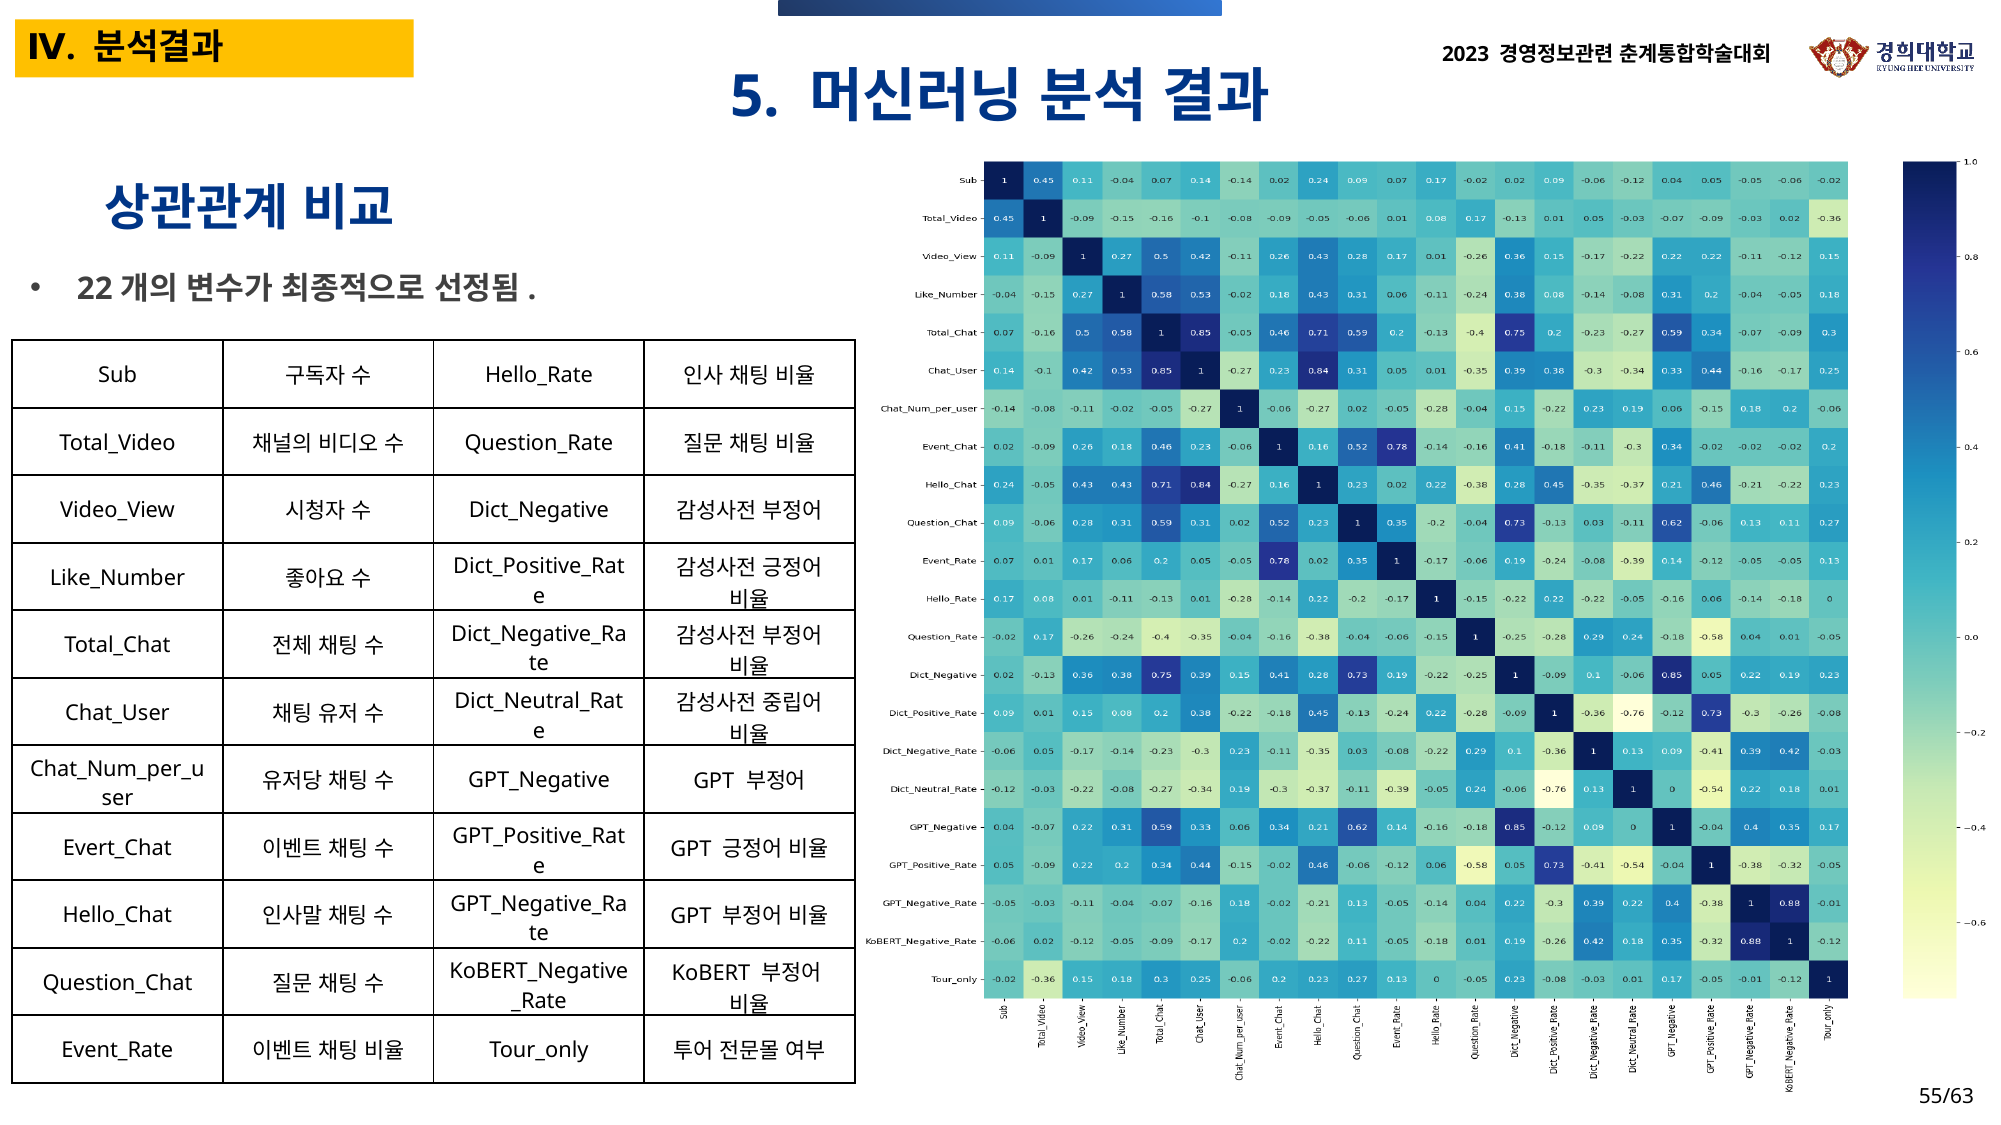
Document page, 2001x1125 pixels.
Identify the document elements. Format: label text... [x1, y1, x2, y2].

table_cell 시청자 수 [224, 476, 433, 542]
table_cell 인사말 채팅 수 [224, 881, 433, 947]
table_cell 질문 채팅 수 [224, 949, 433, 1014]
table_cell GPT_Positive_Rate [434, 814, 643, 879]
table_cell GPT 부정어 [645, 746, 854, 812]
table_cell 좋아요 수 [224, 544, 433, 609]
table_cell KoBERT_Negative_Rate [434, 949, 643, 1014]
text_box [777, 0, 1223, 17]
table_cell 질문 채팅 비율 [645, 409, 854, 474]
table_cell Dict_Neutral_Rate [434, 679, 643, 744]
table_cell 감성사전 부정어 비율 [645, 611, 854, 677]
table_cell Chat_User [13, 679, 222, 744]
table_cell GPT_Negative [434, 746, 643, 812]
table_cell Total_Video [13, 409, 222, 474]
picture [858, 153, 1993, 1096]
table_cell Video_View [13, 476, 222, 542]
table_cell Tour_only [434, 1016, 643, 1082]
table_cell 채널의 비디오 수 [224, 409, 433, 474]
table_cell GPT 부정어 비율 [645, 881, 854, 947]
text_box [15, 19, 414, 78]
table_cell Dict_Negative [434, 476, 643, 542]
table_header 인사 채팅 비율 [645, 341, 854, 407]
table_cell 감성사전 중립어 비율 [645, 679, 854, 744]
table_cell Total_Chat [13, 611, 222, 677]
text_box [1407, 33, 1974, 78]
table_cell 이벤트 채팅 수 [224, 814, 433, 879]
table_header Hello_Rate [434, 341, 643, 407]
table_cell 전체 채팅 수 [224, 611, 433, 677]
table_cell 투어 전문몰 여부 [645, 1016, 854, 1082]
table_cell Question_Rate [434, 409, 643, 474]
table_header Sub [13, 341, 222, 407]
table_cell 유저당 채팅 수 [224, 746, 433, 812]
table_cell 감성사전 긍정어 비율 [645, 544, 854, 609]
table_cell Question_Chat [13, 949, 222, 1014]
table_cell Event_Rate [13, 1016, 222, 1082]
text_box 상관관계 비교 [89, 167, 858, 243]
table_cell Hello_Chat [13, 881, 222, 947]
text_box Ⅳ. 분석결과 [12, 16, 306, 74]
table_cell GPT_Negative_Rate [434, 881, 643, 947]
table_cell KoBERT 부정어 비율 [645, 949, 854, 1014]
table_cell Dict_Negative_Rate [434, 611, 643, 677]
table_cell 이벤트 채팅 비율 [224, 1016, 433, 1082]
table_header 구독자 수 [224, 341, 433, 407]
text_box 22개의 변수가 최종적으로 선정됨. [15, 242, 640, 314]
table_cell Chat_Num_per_user [13, 746, 222, 812]
table_cell Like_Number [13, 544, 222, 609]
table_cell GPT 긍정어 비율 [645, 814, 854, 879]
table_cell 감성사전 부정어 [645, 476, 854, 542]
table_cell 채팅 유저 수 [224, 679, 433, 744]
slide_number 55/63 [1538, 1096, 1989, 1119]
table_cell Dict_Positive_Rate [434, 544, 643, 609]
table_cell Evert_Chat [13, 814, 222, 879]
text_box 5. 머신러닝 분석 결과 [540, 50, 1459, 136]
